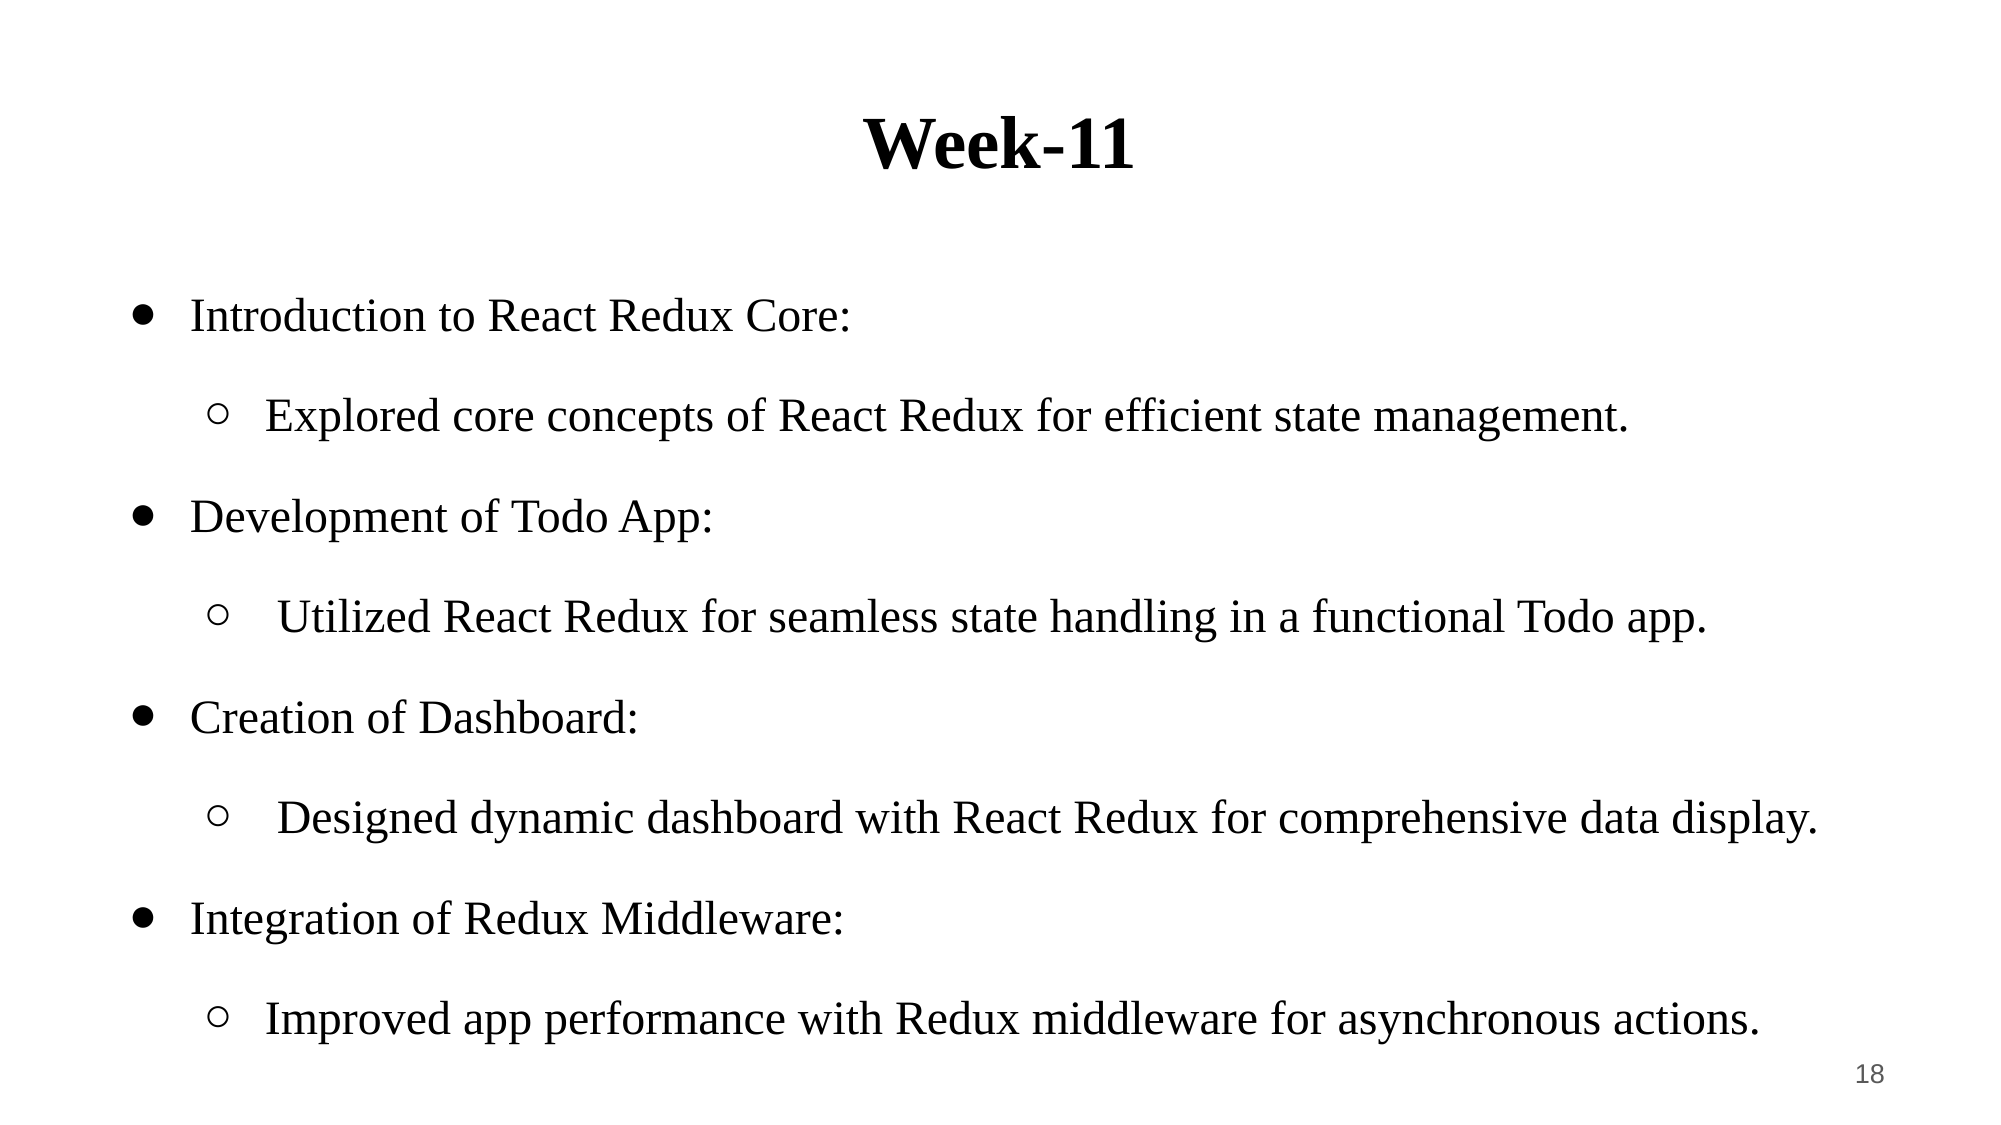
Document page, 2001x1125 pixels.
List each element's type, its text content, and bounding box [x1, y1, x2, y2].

title Week-11 [99, 45, 1900, 232]
slide_number ‹#› [1433, 1042, 1900, 1103]
list Introduction to React Redux Core: Explored core concepts of React Redux for efficient state management. Development of Todo App: Utilized React Redux for seamless state handling in a functional Todo app. Creation of Dashboard: Designed dynamic dashboard with React Redux for comprehensive data display. Integration of Redux Middleware: Improved app performance with Redux middleware for asynchronous actions. [99, 232, 1900, 1020]
